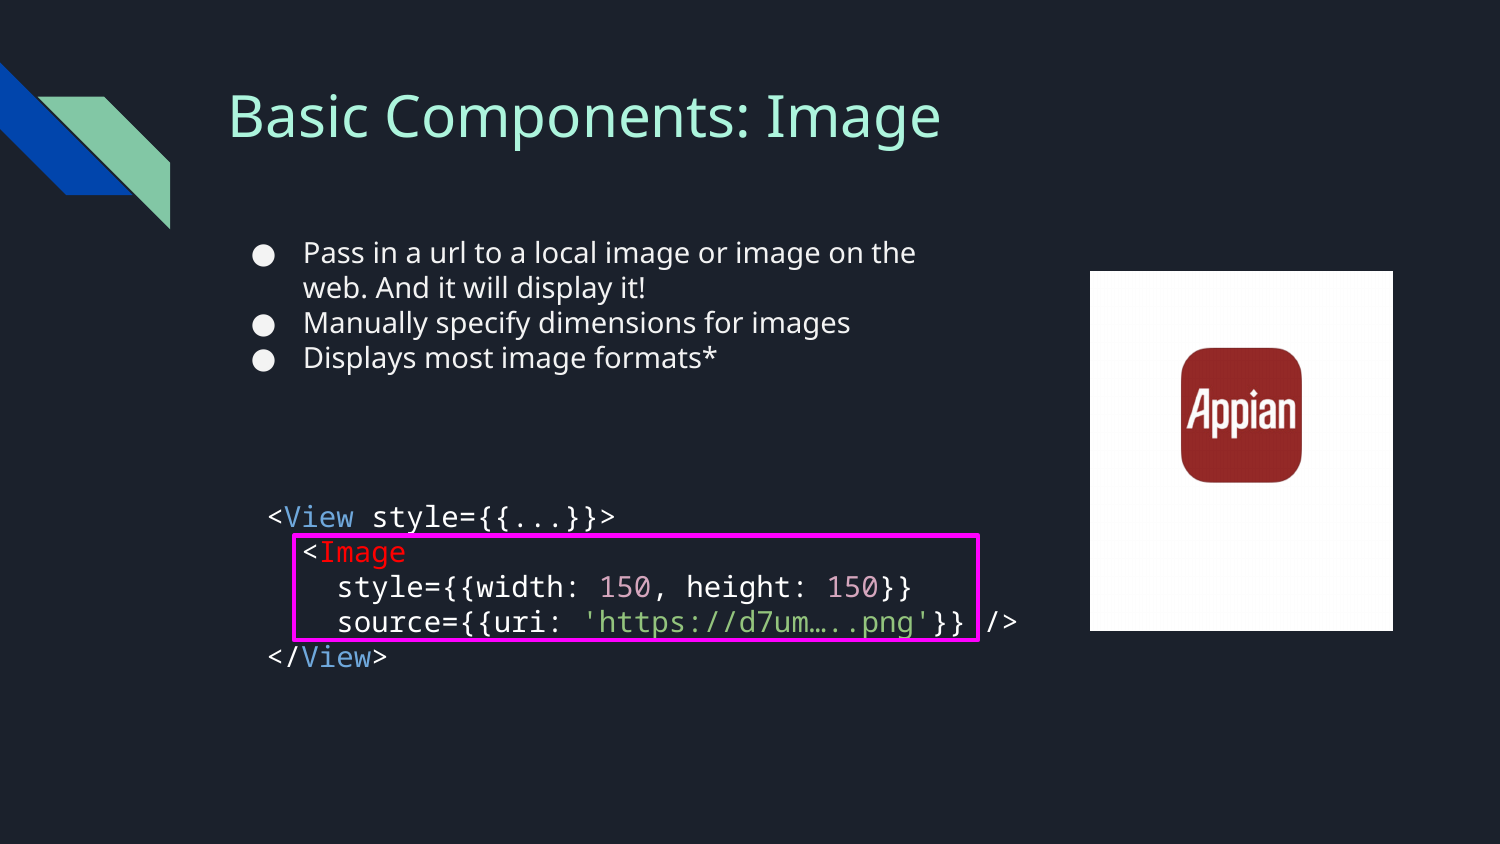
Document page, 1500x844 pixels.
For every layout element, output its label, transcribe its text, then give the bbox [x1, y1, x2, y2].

list Pass in a url to a local image or image on the web. And it will display it! Manually specify dimensions for images Displays most image formats* [212, 219, 942, 408]
picture [1090, 271, 1393, 631]
text_box <View style={{...}}> <Image style={{width: 150, height: 150}} source={{uri: 'https://d7um…..png'}} /> </View> [216, 417, 1067, 754]
text_box [294, 535, 978, 640]
title Basic Components: Image [212, 64, 1368, 215]
